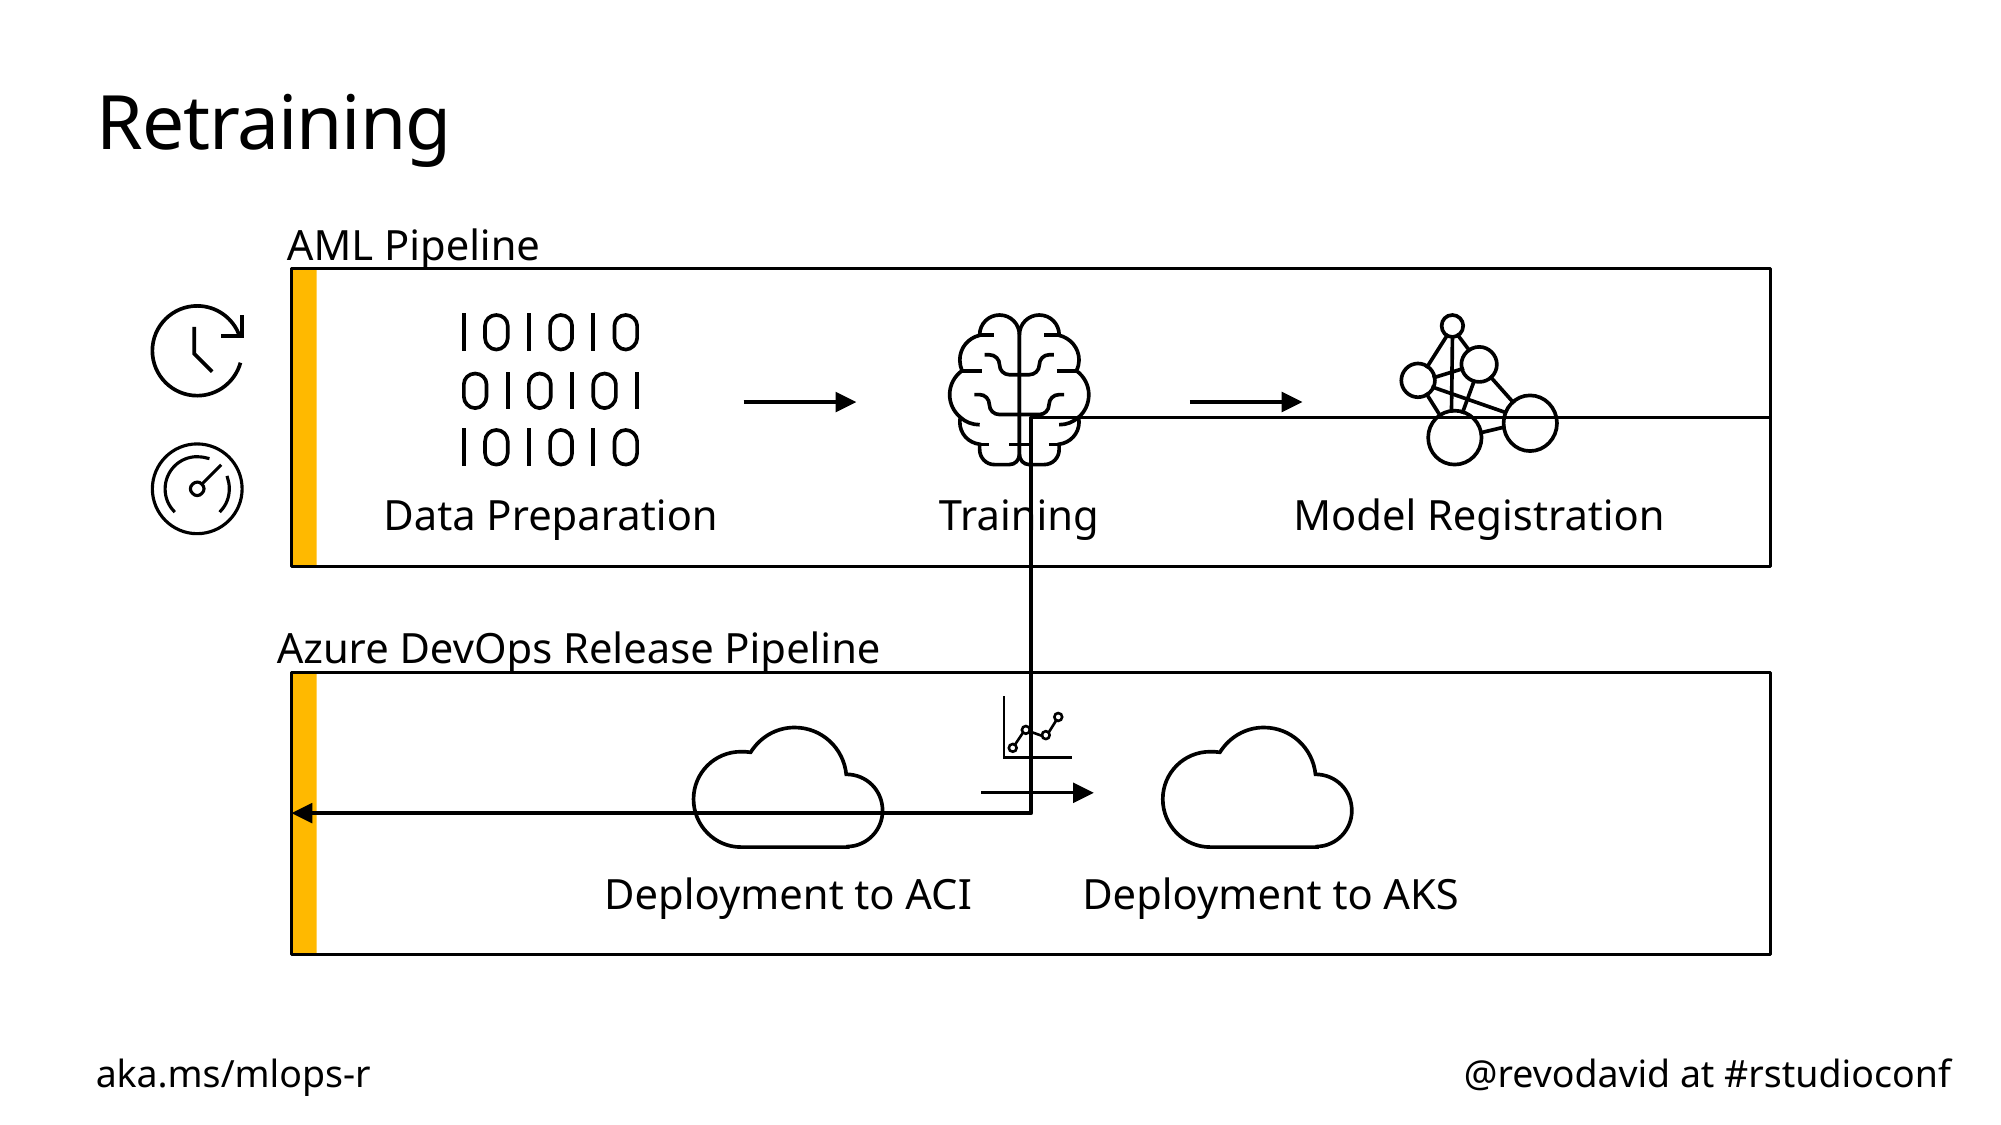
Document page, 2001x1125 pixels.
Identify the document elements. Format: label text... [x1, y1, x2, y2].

text_box [152, 305, 243, 396]
title Retraining [96, 75, 1904, 166]
text_box [550, 314, 573, 350]
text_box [291, 417, 1772, 814]
text_box [528, 373, 551, 409]
text_box Azure DevOps Release Pipeline [276, 621, 291, 672]
text_box [1401, 314, 1556, 416]
text_box [152, 443, 243, 534]
text_box AML Pipeline [286, 218, 540, 269]
text_box [949, 314, 1089, 417]
text_box [291, 814, 1772, 955]
text_box [593, 373, 616, 409]
text_box [463, 373, 487, 409]
text_box [614, 314, 638, 350]
text_box [291, 268, 1772, 417]
text_box [485, 314, 508, 350]
